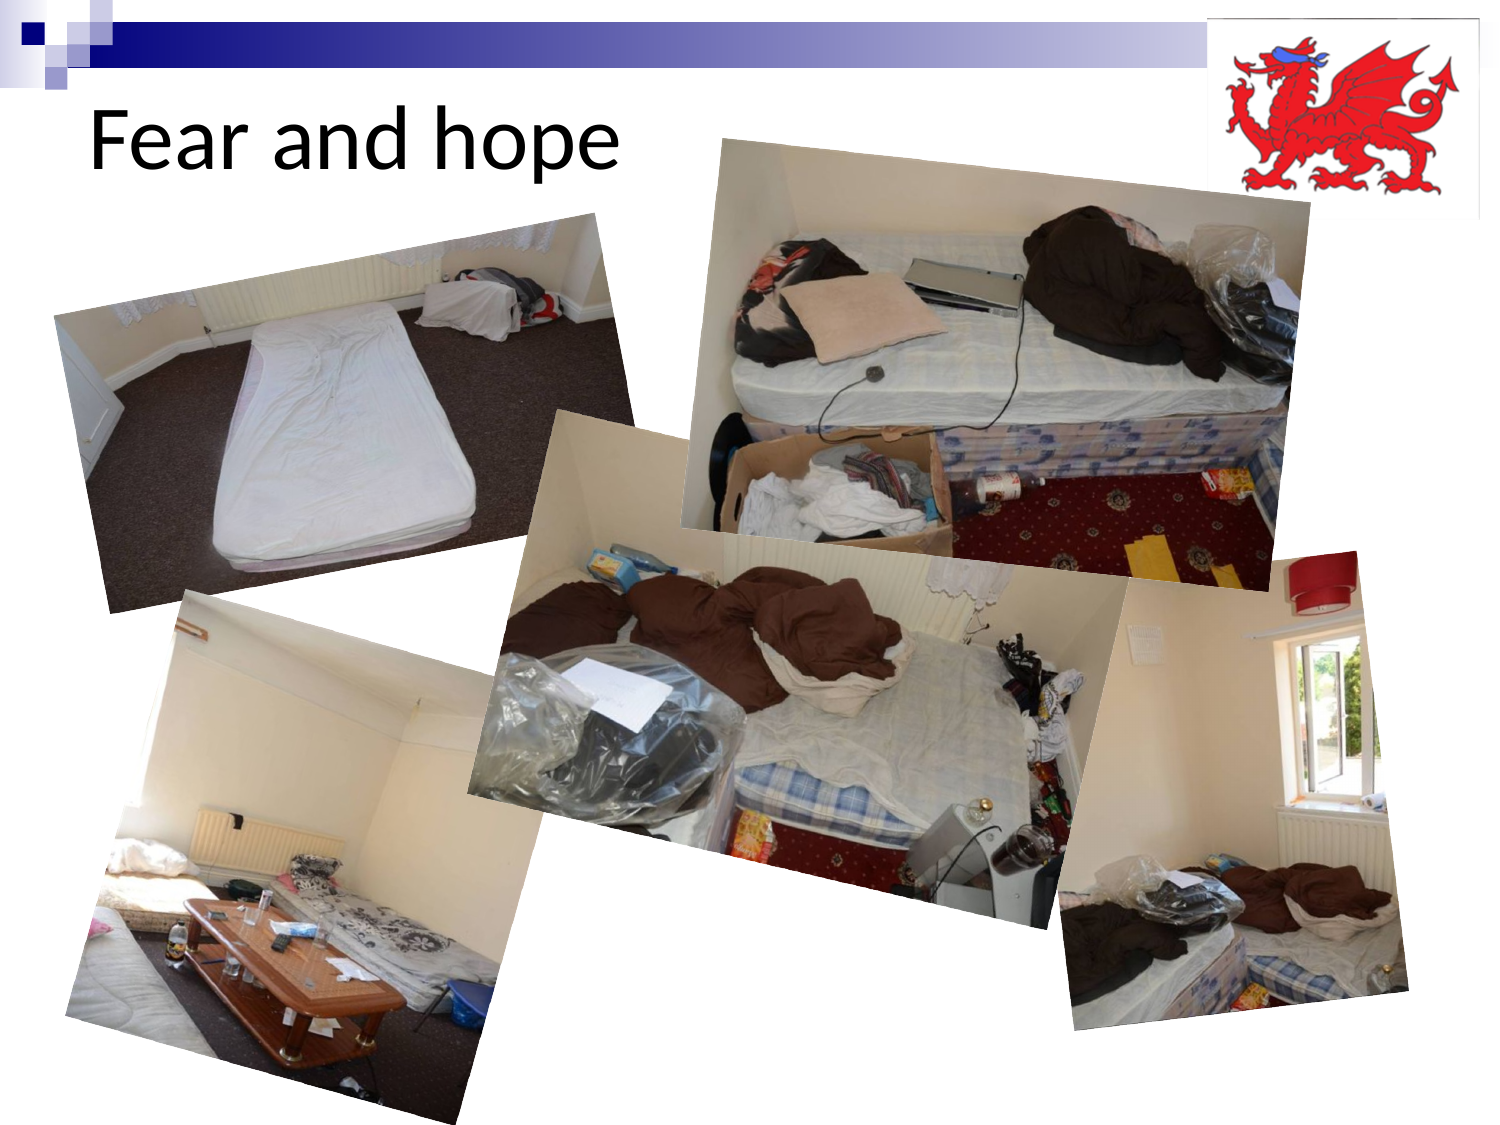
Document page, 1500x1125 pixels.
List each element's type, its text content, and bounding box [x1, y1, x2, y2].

picture [54, 312, 76, 427]
picture [345, 213, 603, 261]
picture [66, 18, 1483, 1125]
title Fear and hope [73, 75, 1193, 300]
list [76, 261, 628, 566]
